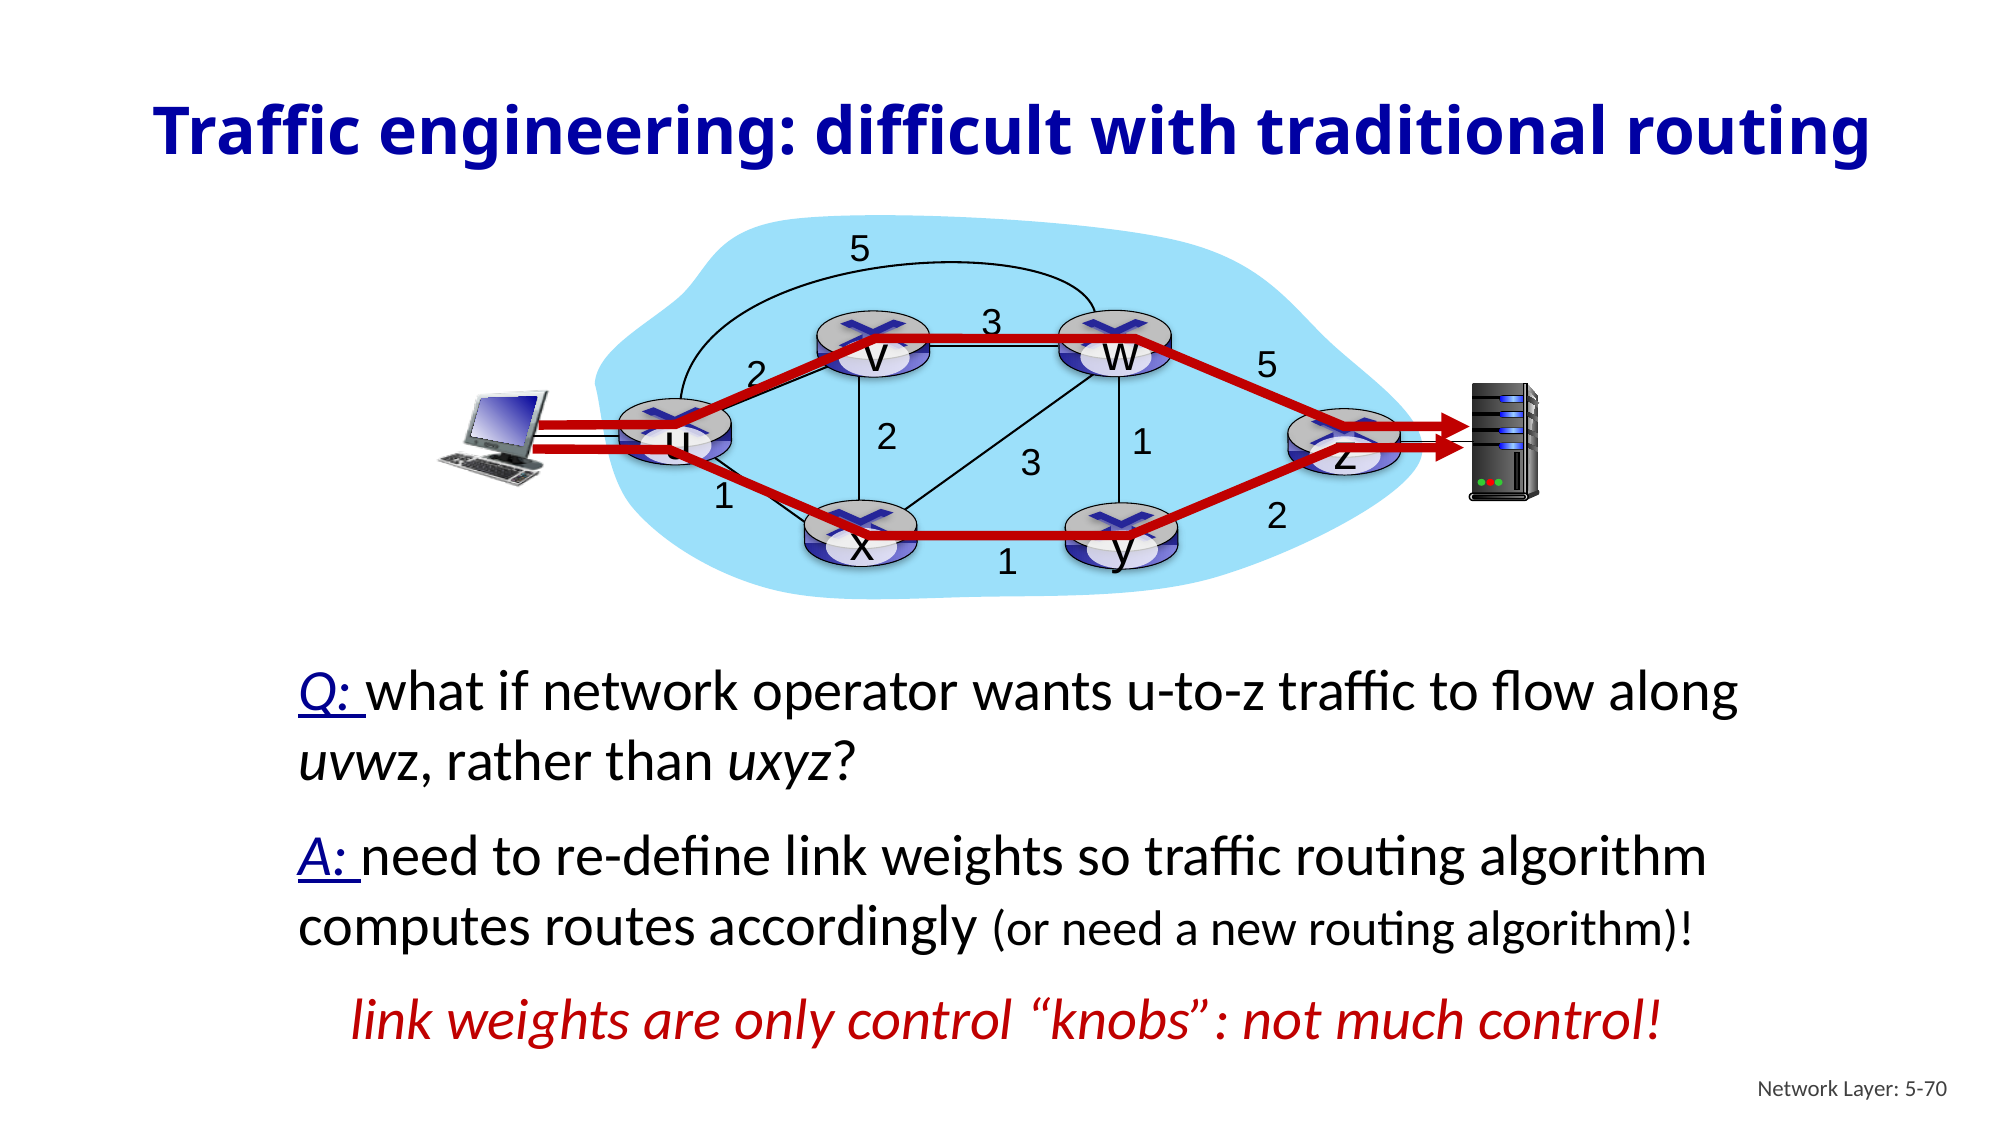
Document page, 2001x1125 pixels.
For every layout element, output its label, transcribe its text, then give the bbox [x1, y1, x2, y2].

text_box Q: what if network operator wants u-to-z traffic to flow along uvwz, rather than uxyz? A: need to re-define link weights so traffic routing algorithm computes routes accordingly (or need a new routing algorithm)! [283, 644, 1880, 964]
title Traffic engineering: difficult with traditional routing [137, 59, 1895, 207]
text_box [411, 209, 1540, 604]
slide_number Network Layer: 5-70 [1512, 1056, 1963, 1117]
text_box link weights are only control “knobs”: not much control! [335, 974, 1680, 1059]
